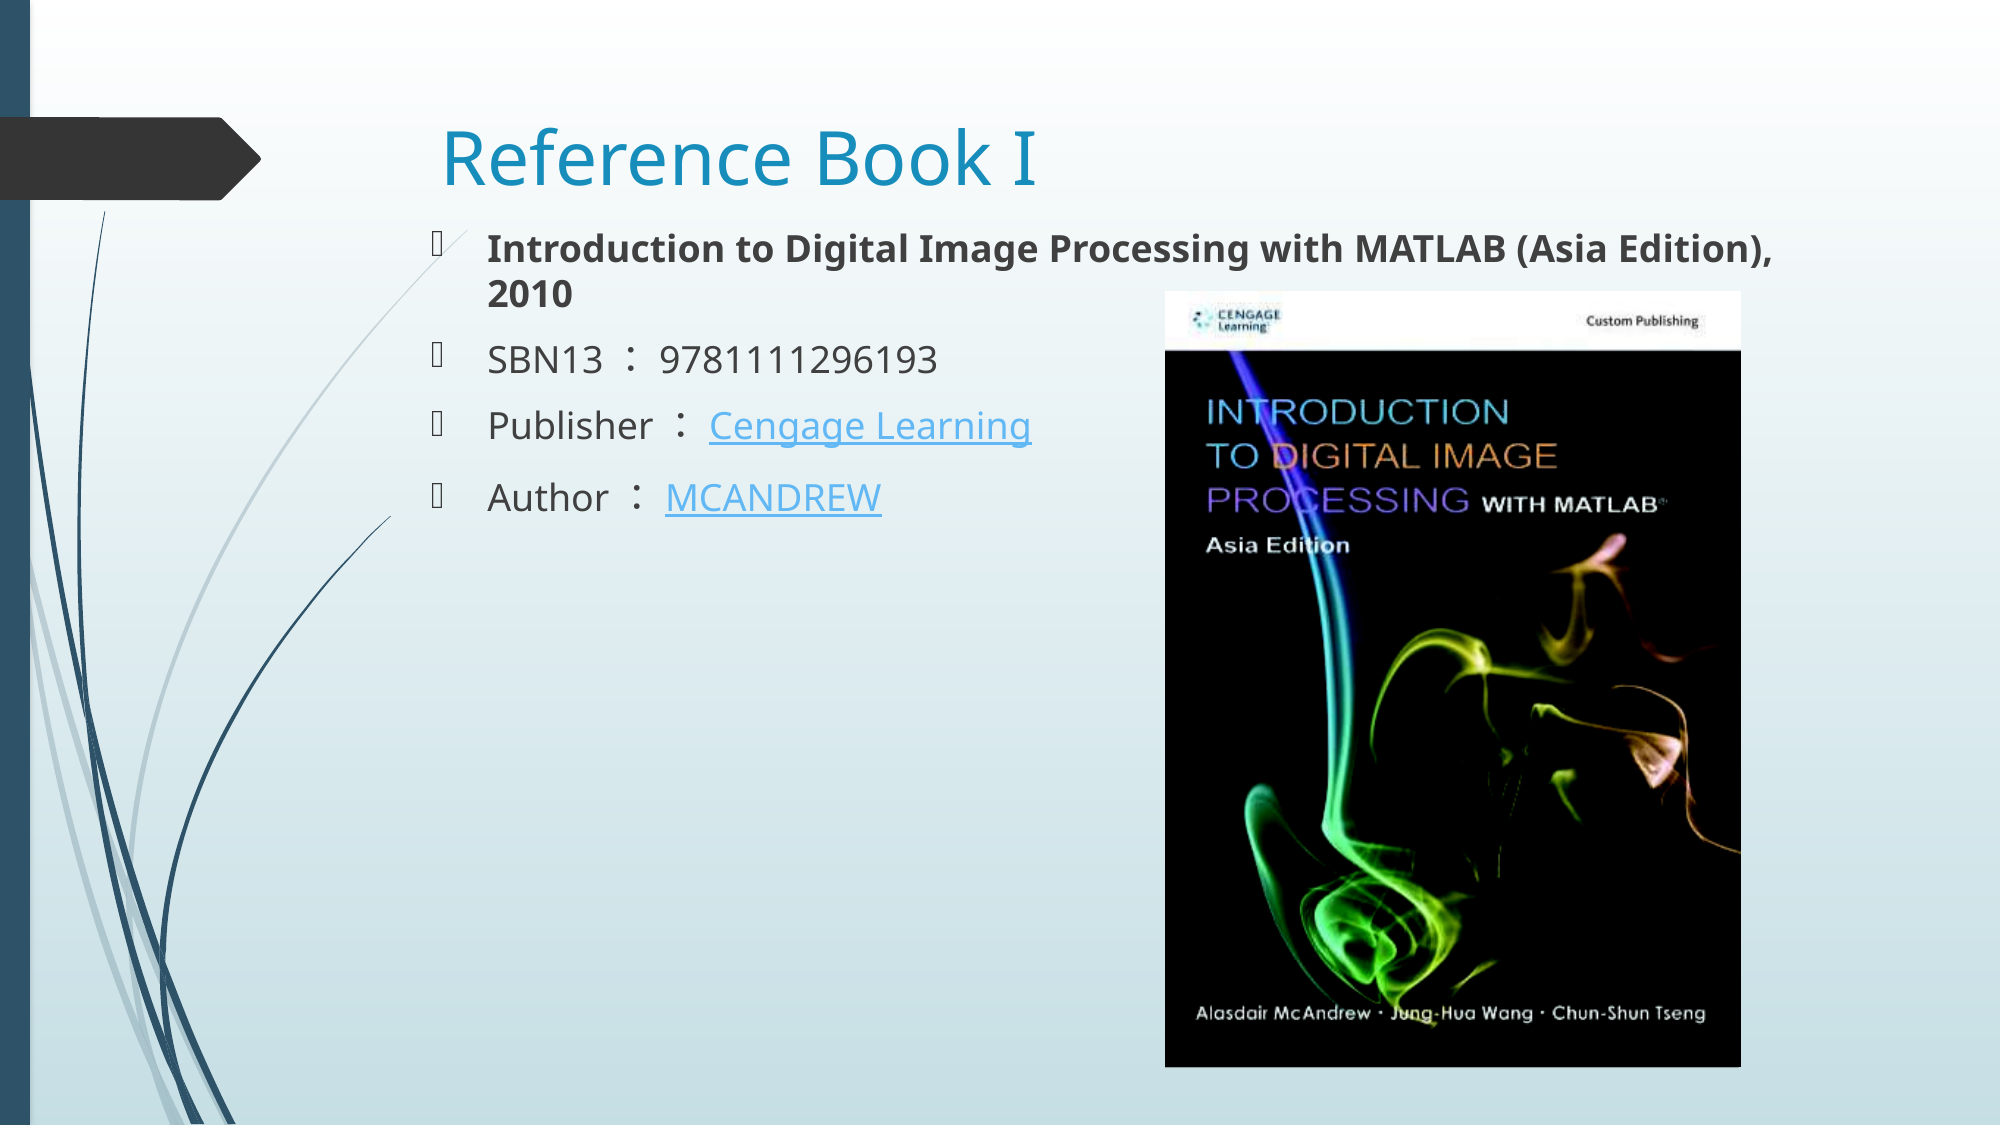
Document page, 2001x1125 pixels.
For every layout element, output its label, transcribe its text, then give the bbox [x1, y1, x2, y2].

picture [1165, 290, 1741, 1067]
title Reference Book I [425, 102, 1888, 313]
list Introduction to Digital Image Processing with MATLAB (Asia Edition), 2010 SBN13：9781111296193 Publisher：Cengage Learning Author：MCANDREW [415, 217, 1879, 838]
